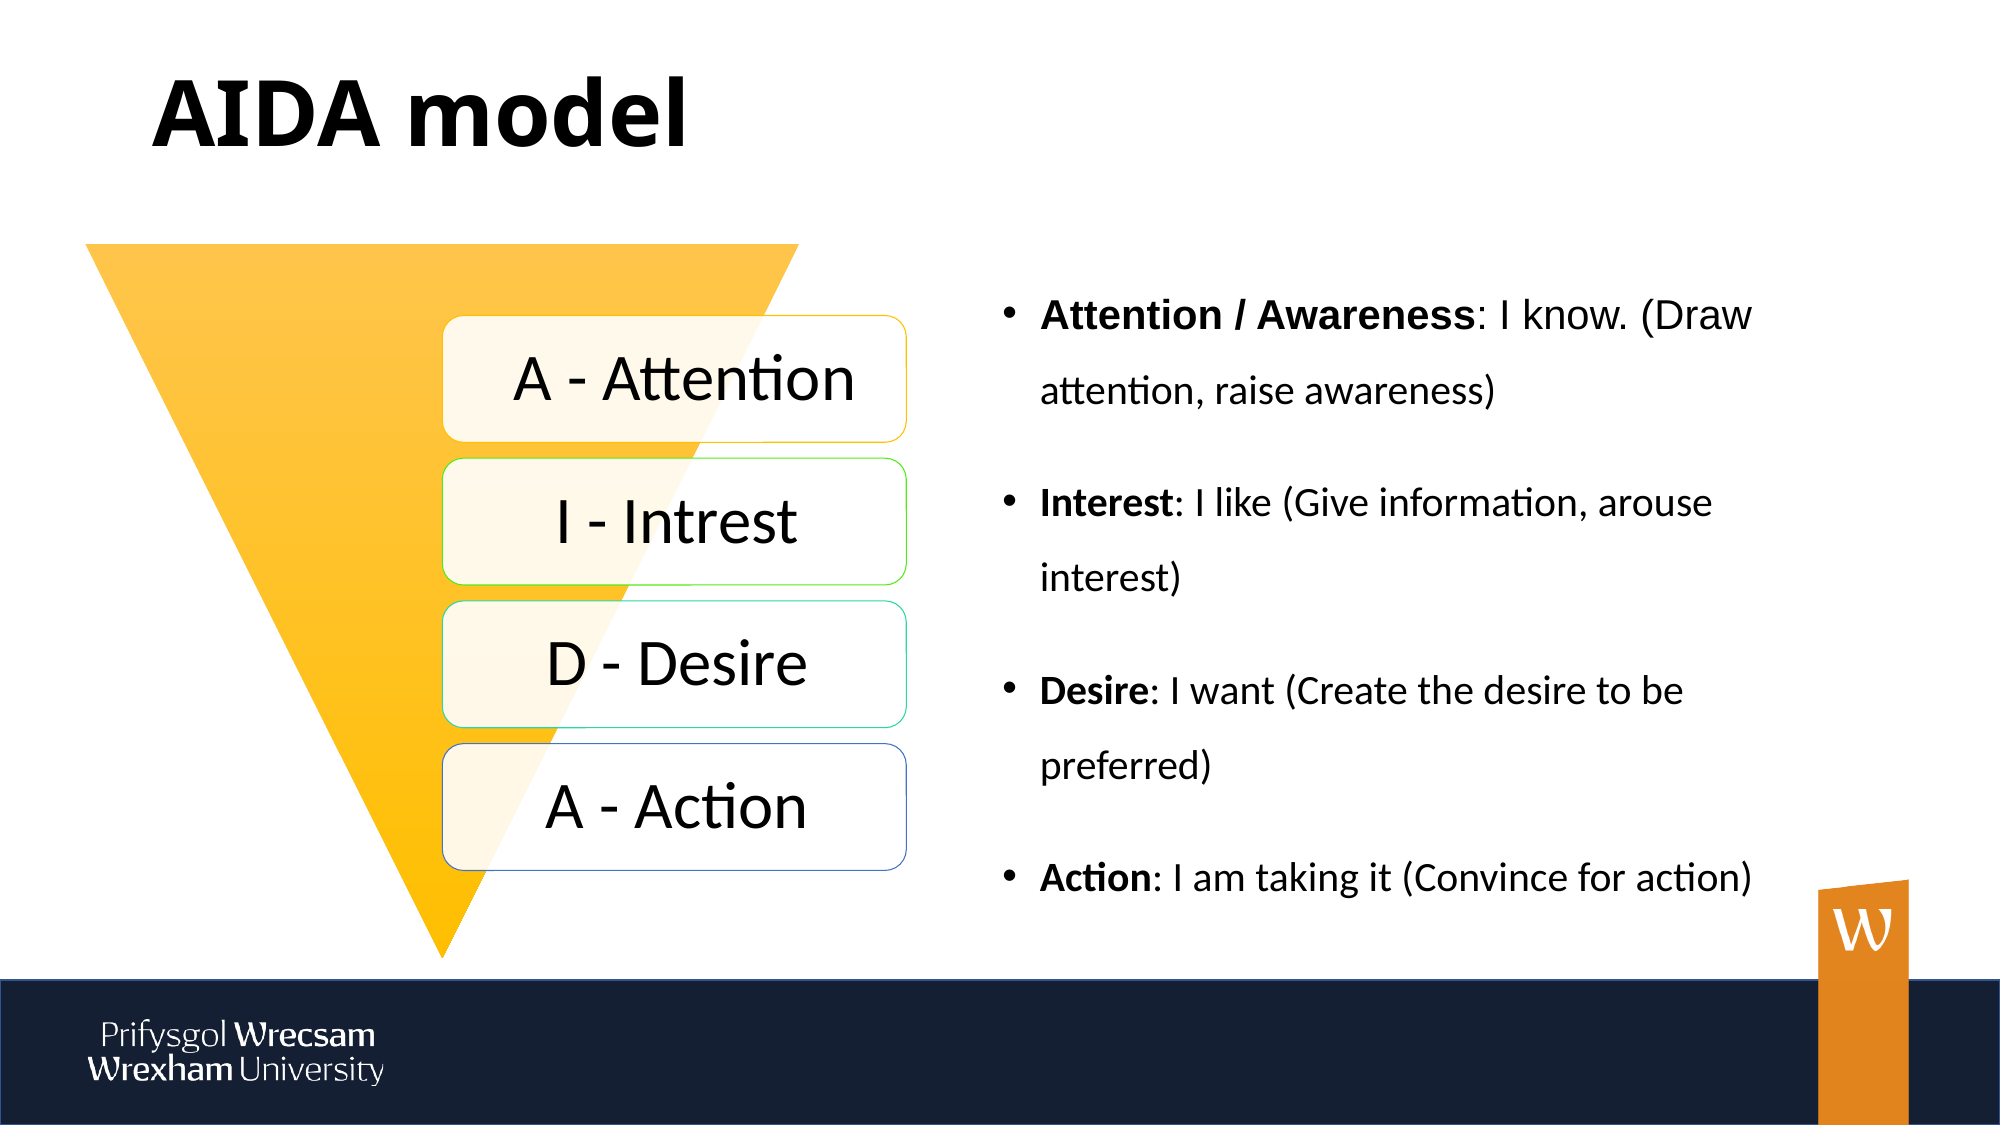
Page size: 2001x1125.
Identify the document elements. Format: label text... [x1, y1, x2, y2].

text_box [0, 979, 1818, 1125]
list Attention / Awareness: I know. (Draw attention, raise awareness) Interest: I like (Give information, arouse interest) Desire: I want (Create the desire to be preferred) Action: I am taking it (Convince for action) [987, 255, 1838, 969]
picture [1818, 879, 1909, 1125]
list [70, 244, 921, 958]
picture [87, 1019, 384, 1086]
title AIDA model [137, 59, 1863, 278]
text_box [1909, 979, 2000, 1125]
